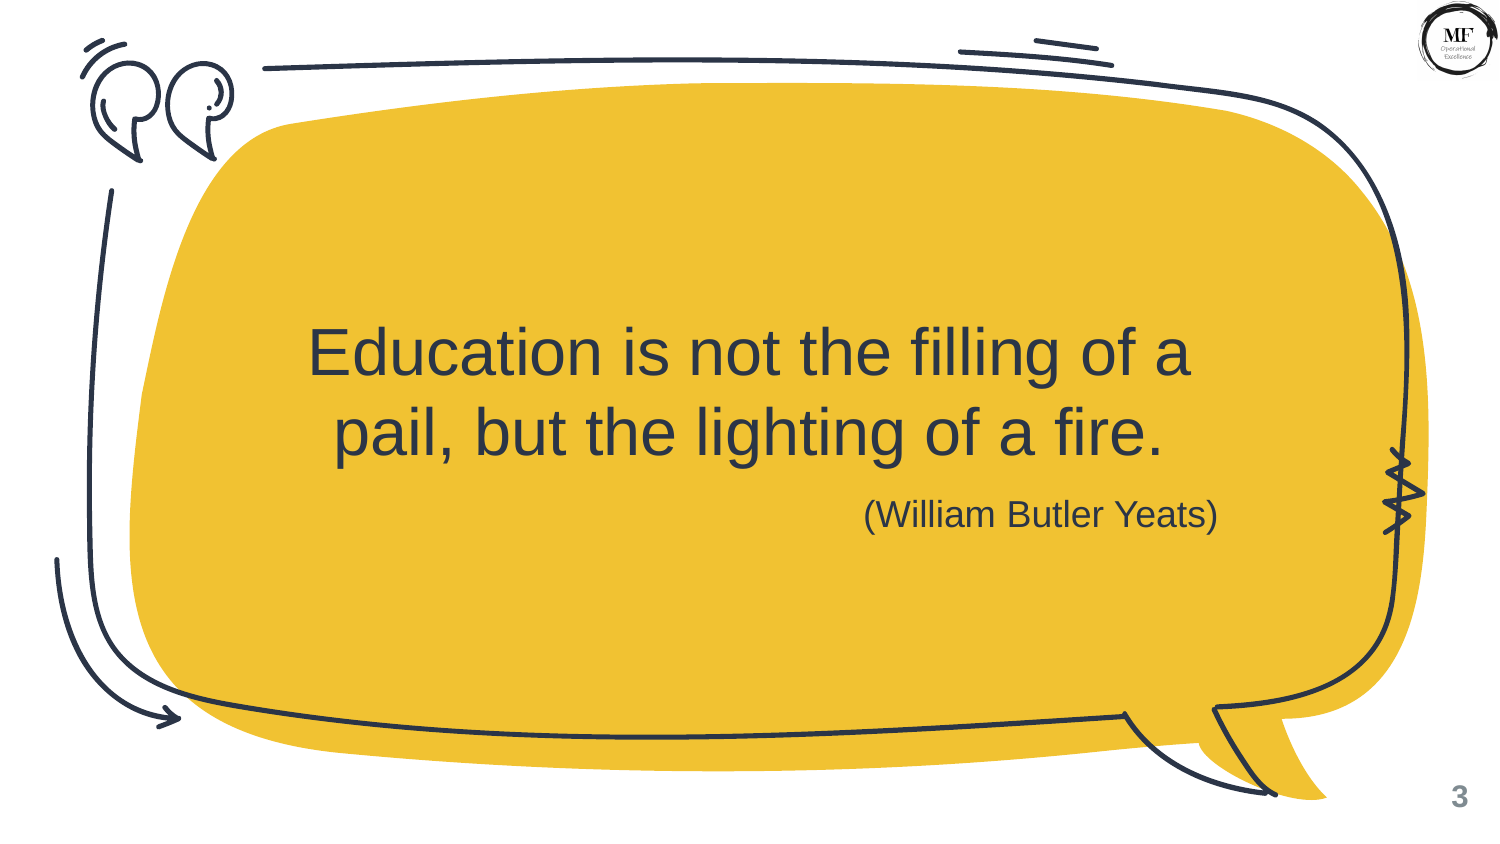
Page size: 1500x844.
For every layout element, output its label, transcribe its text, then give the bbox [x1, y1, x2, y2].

list Education is not the filling of a pail, but the lighting of a fire. (William Butler Yeats) [281, 194, 1219, 650]
slide_number 3 [1378, 769, 1469, 820]
picture [1417, 0, 1499, 81]
